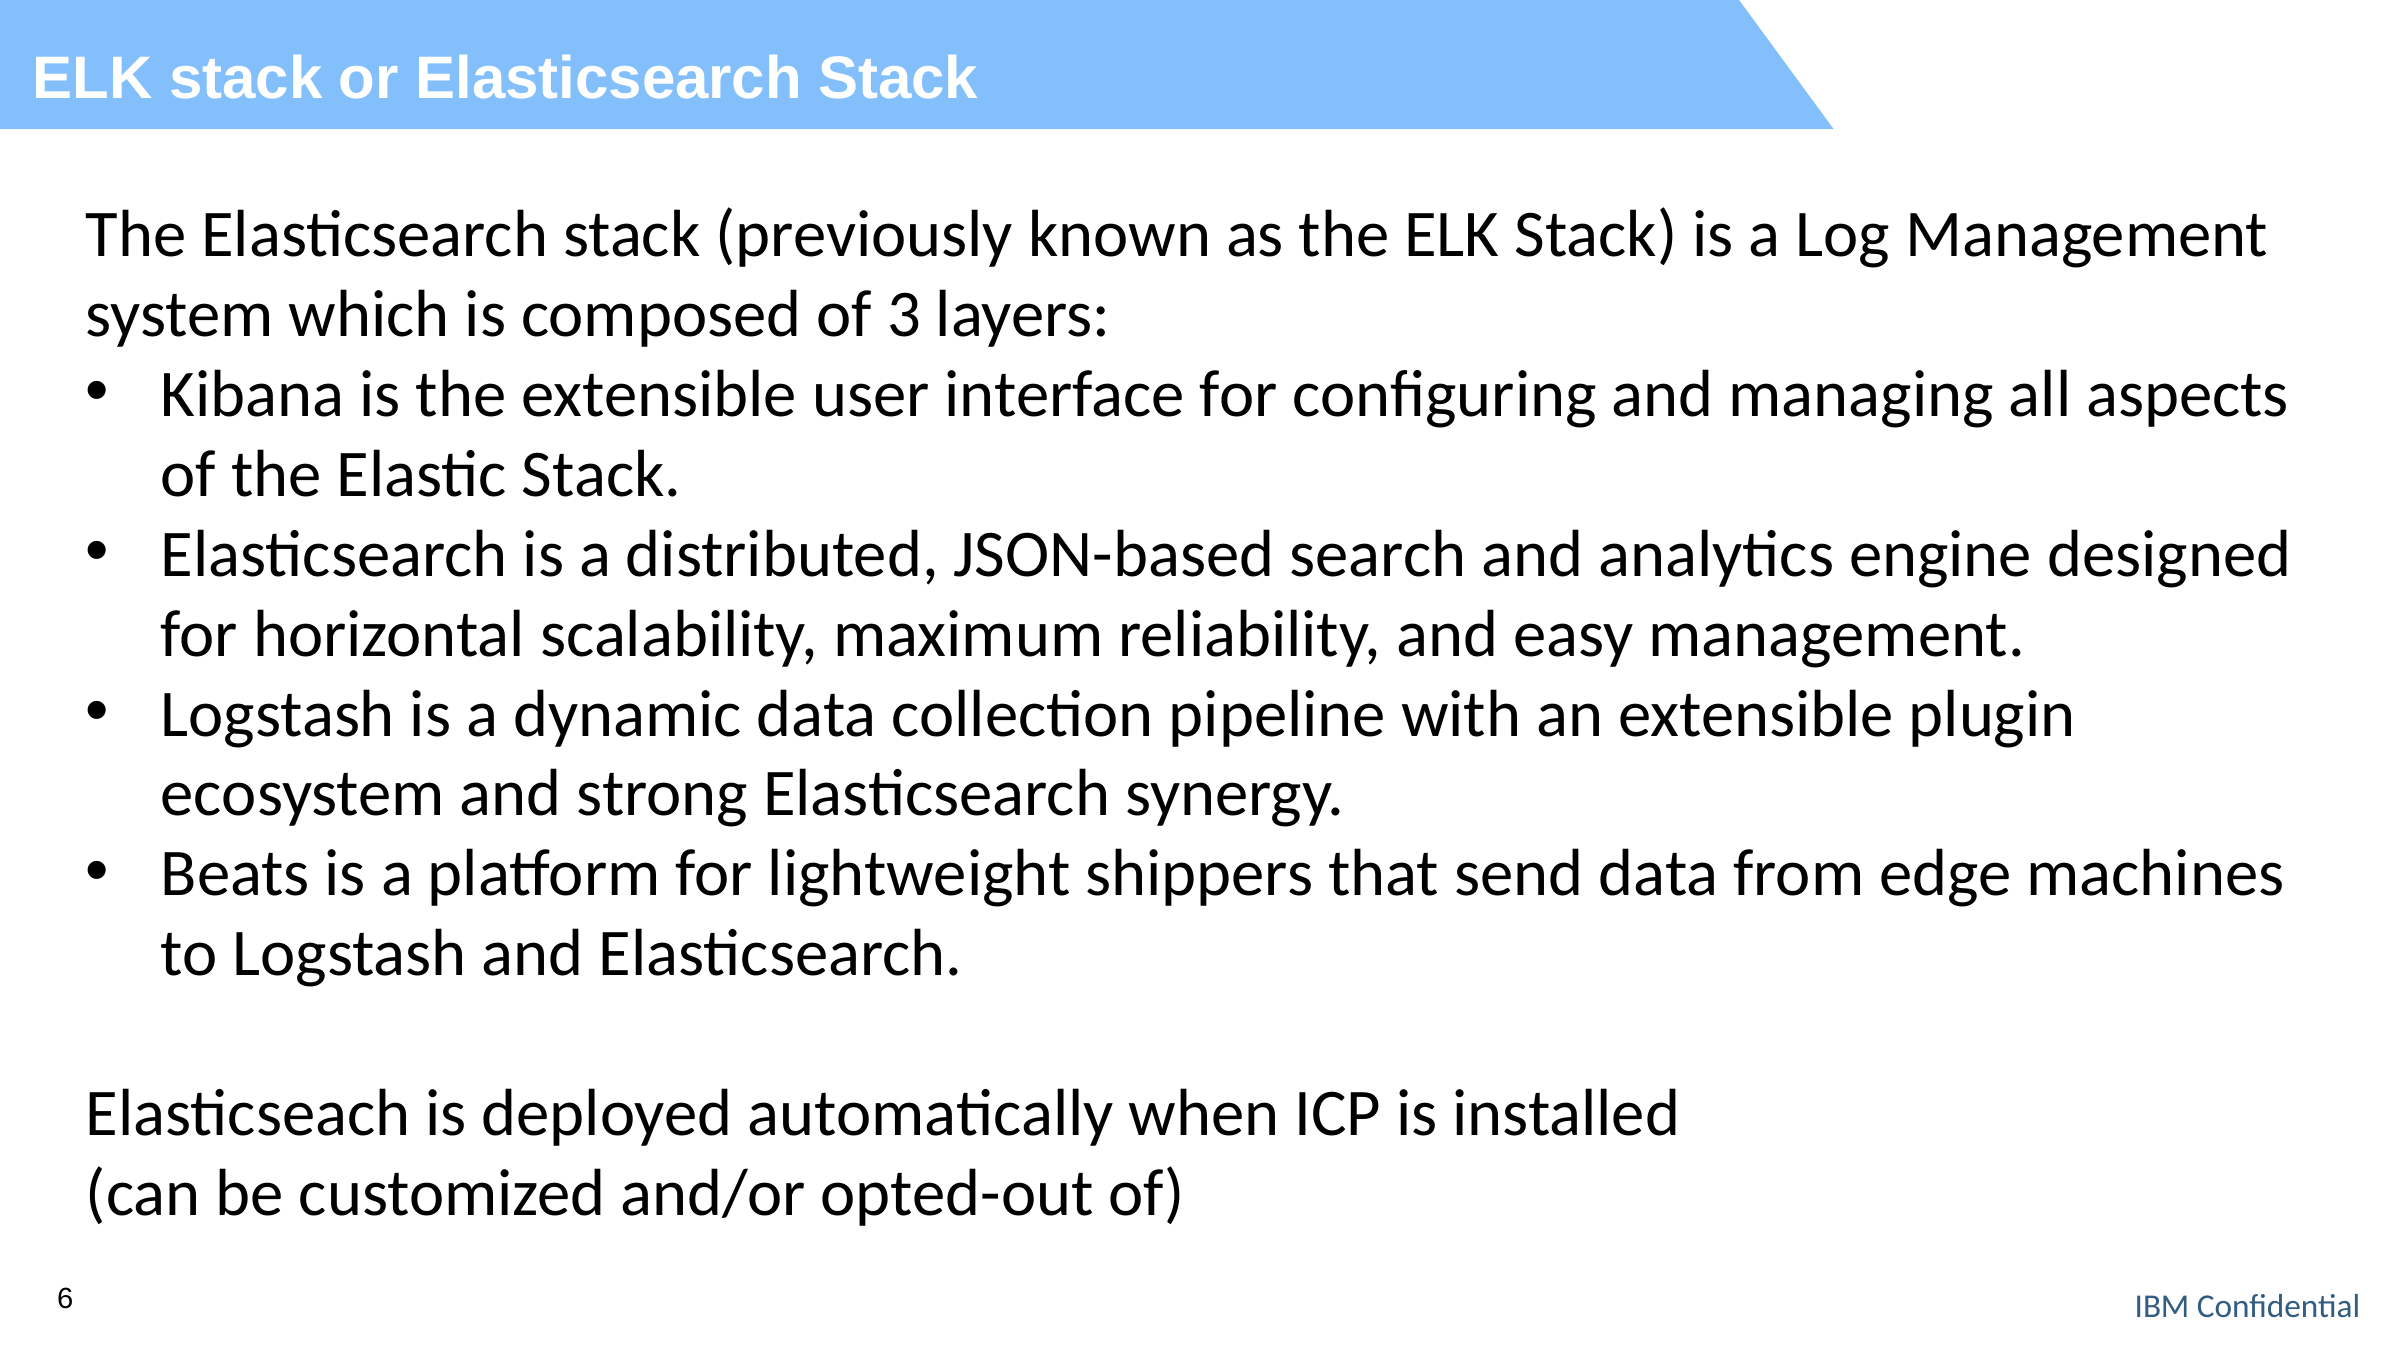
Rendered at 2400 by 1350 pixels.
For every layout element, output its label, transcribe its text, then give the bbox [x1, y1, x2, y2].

text_box The Elasticsearch stack (previously known as the ELK Stack) is a Log Management system which is composed of 3 layers: Kibana is the extensible user interface for configuring and managing all aspects of the Elastic Stack. Elasticsearch is a distributed, JSON-based search and analytics engine designed for horizontal scalability, maximum reliability, and easy management. Logstash is a dynamic data collection pipeline with an extensible plugin ecosystem and strong Elasticsearch synergy. Beats is a platform for lightweight shippers that send data from edge machines to Logstash and Elasticsearch. Elasticseach is deployed automatically when ICP is installed (can be customized and/or opted-out of) [71, 182, 2334, 1237]
text_box ELK stack or Elasticsearch Stack [21, 20, 2042, 128]
